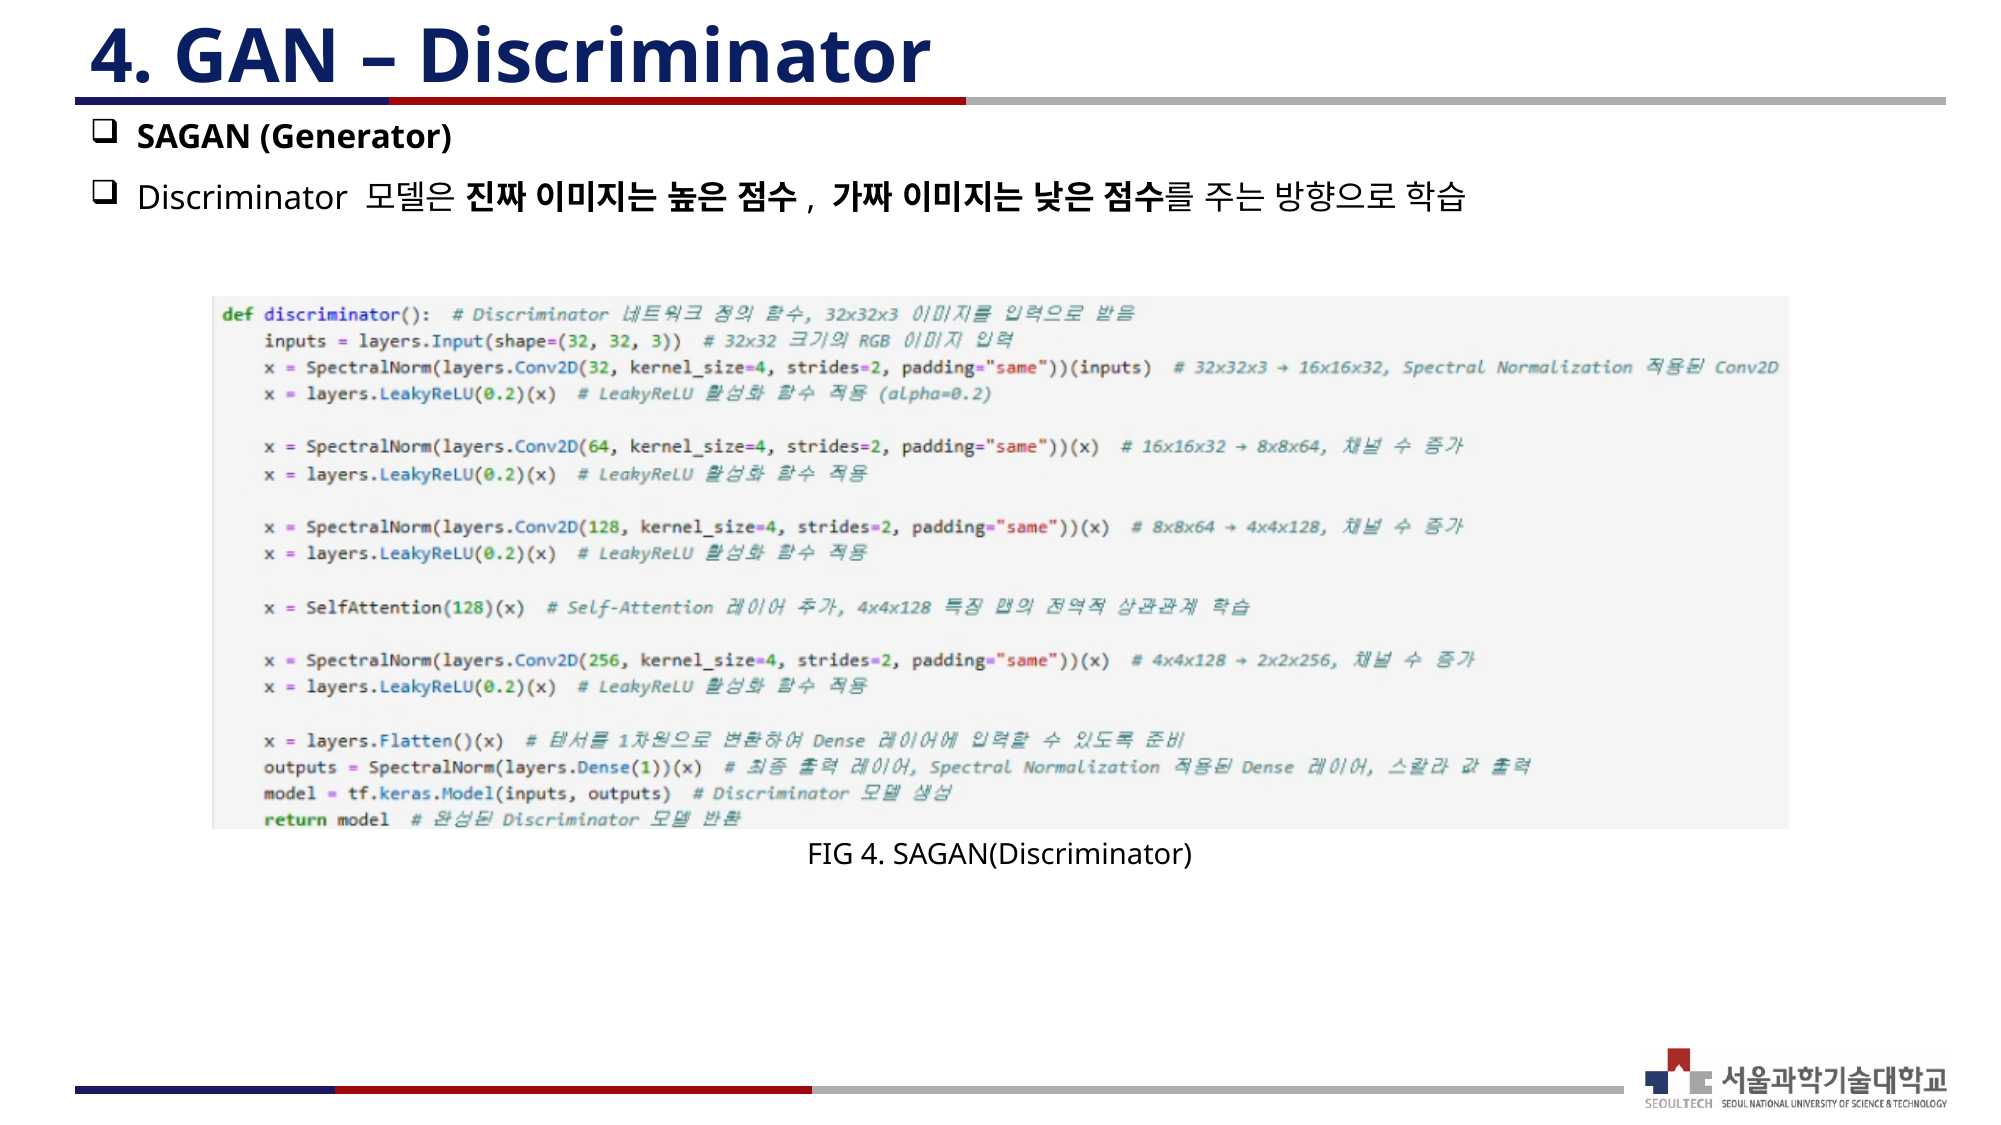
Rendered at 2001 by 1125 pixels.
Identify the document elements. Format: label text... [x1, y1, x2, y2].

table_header [966, 97, 1946, 105]
table_header [75, 1086, 335, 1094]
table_header [75, 97, 389, 105]
table_header [812, 1086, 1624, 1094]
picture [211, 296, 1789, 829]
text_box FIG 4. SAGAN(Discriminator) [792, 829, 1208, 878]
table_header [335, 1086, 812, 1094]
text_box SAGAN (Generator) Discriminator 모델은 진짜 이미지는 높은 점수, 가짜 이미지는 낮은 점수를 주는 방향으로 학습 [75, 108, 1947, 224]
picture [1645, 1048, 1947, 1109]
table_header [389, 97, 966, 105]
text_box 4. GAN – Discriminator [75, 0, 1947, 105]
